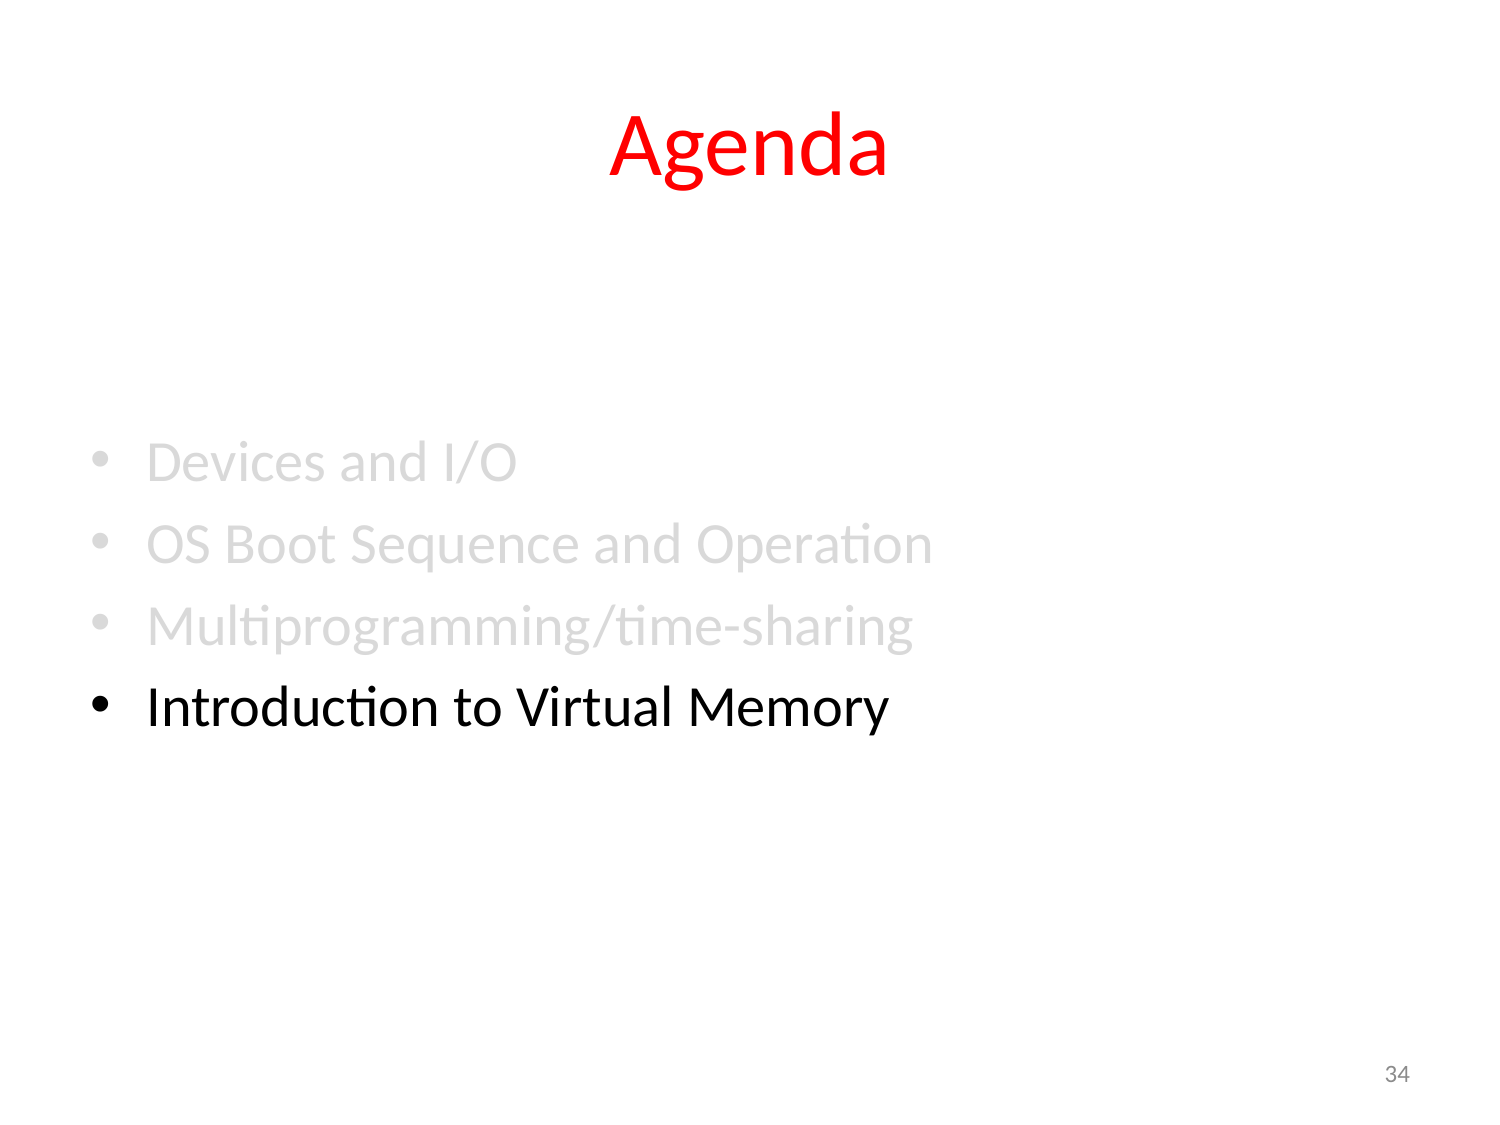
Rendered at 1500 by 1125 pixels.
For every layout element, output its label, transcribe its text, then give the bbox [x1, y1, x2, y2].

list Devices and I/O OS Boot Sequence and Operation Multiprogramming/time-sharing Introduction to Virtual Memory [75, 209, 1425, 953]
title Agenda [75, 45, 1425, 209]
slide_number 34 [1074, 1042, 1425, 1103]
